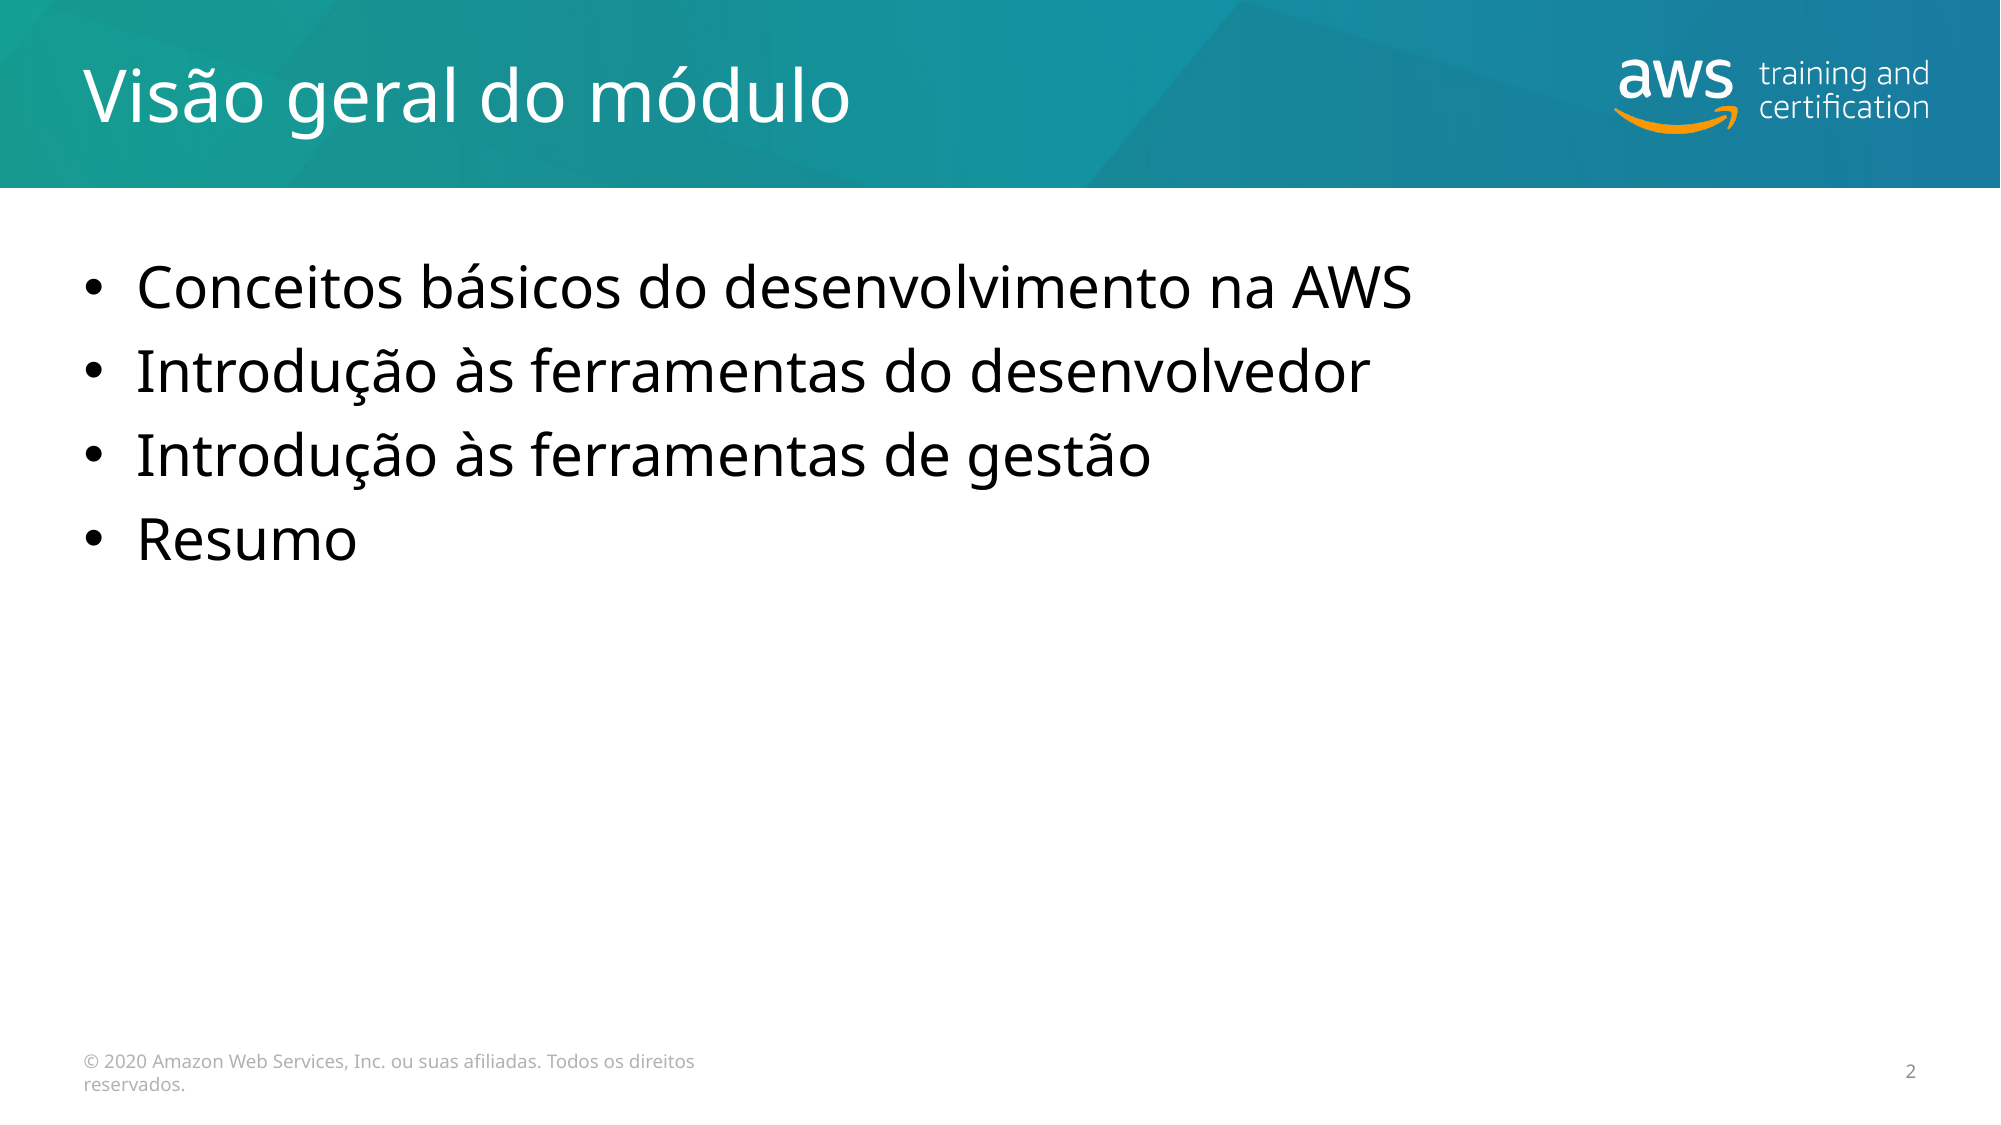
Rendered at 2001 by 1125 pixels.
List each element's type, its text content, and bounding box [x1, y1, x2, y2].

title Visão geral do módulo [68, 59, 1551, 138]
list Conceitos básicos do desenvolvimento na AWS Introdução às ferramentas do desenvolvedor Introdução às ferramentas de gestão Resumo [68, 250, 1932, 1014]
footer © 2020 Amazon Web Services, Inc. ou suas afiliadas. Todos os direitos reservados. [68, 1042, 811, 1103]
picture [0, 0, 2000, 188]
slide_number 2 [1481, 1042, 1932, 1103]
